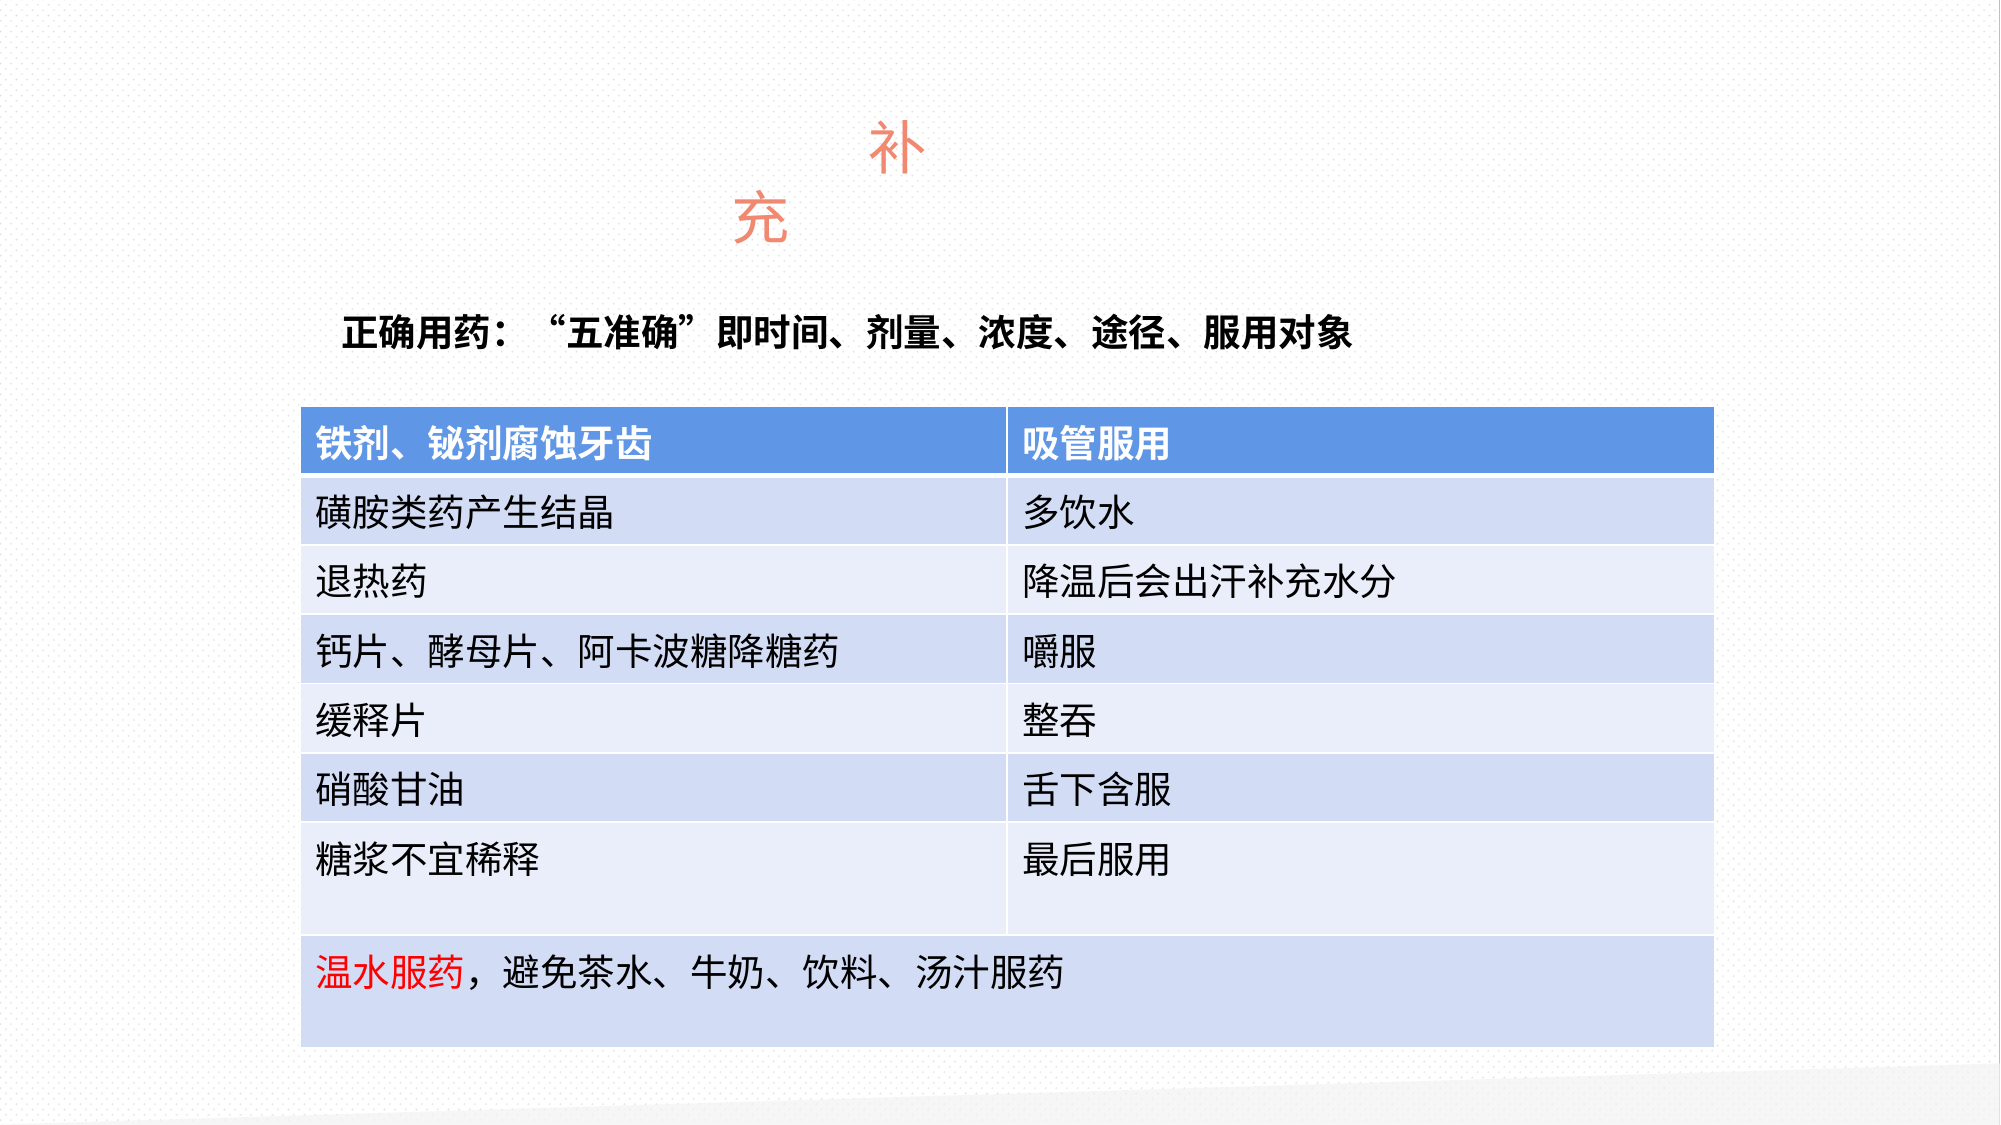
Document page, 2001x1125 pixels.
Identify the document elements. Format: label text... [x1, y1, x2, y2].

table_cell 温水服药，避免茶水、牛奶、饮料、汤汁服药 [301, 936, 1714, 1047]
table_cell 舌下含服 [1008, 754, 1714, 821]
text_box 补充 [717, 103, 948, 209]
table_cell 嚼服 [1008, 615, 1714, 683]
table_cell 最后服用 [1008, 823, 1714, 934]
table_cell 钙片、酵母片、阿卡波糖降糖药 [301, 615, 1006, 683]
table_cell 糖浆不宜稀释 [301, 823, 1006, 934]
table_cell 缓释片 [301, 684, 1006, 752]
table_cell 多饮水 [1008, 478, 1714, 544]
table_header 铁剂、铋剂腐蚀牙齿 [301, 407, 1006, 473]
table_cell 磺胺类药产生结晶 [301, 478, 1006, 544]
table_header 吸管服用 [1008, 407, 1714, 473]
table_cell 硝酸甘油 [301, 754, 1006, 821]
table_cell 降温后会出汗补充水分 [1008, 546, 1714, 613]
table_cell 退热药 [301, 546, 1006, 613]
picture [0, 0, 2001, 1125]
text_box 正确用药：“五准确”即时间、剂量、浓度、途径、服用对象 [326, 301, 1379, 405]
table_cell 整吞 [1008, 684, 1714, 752]
